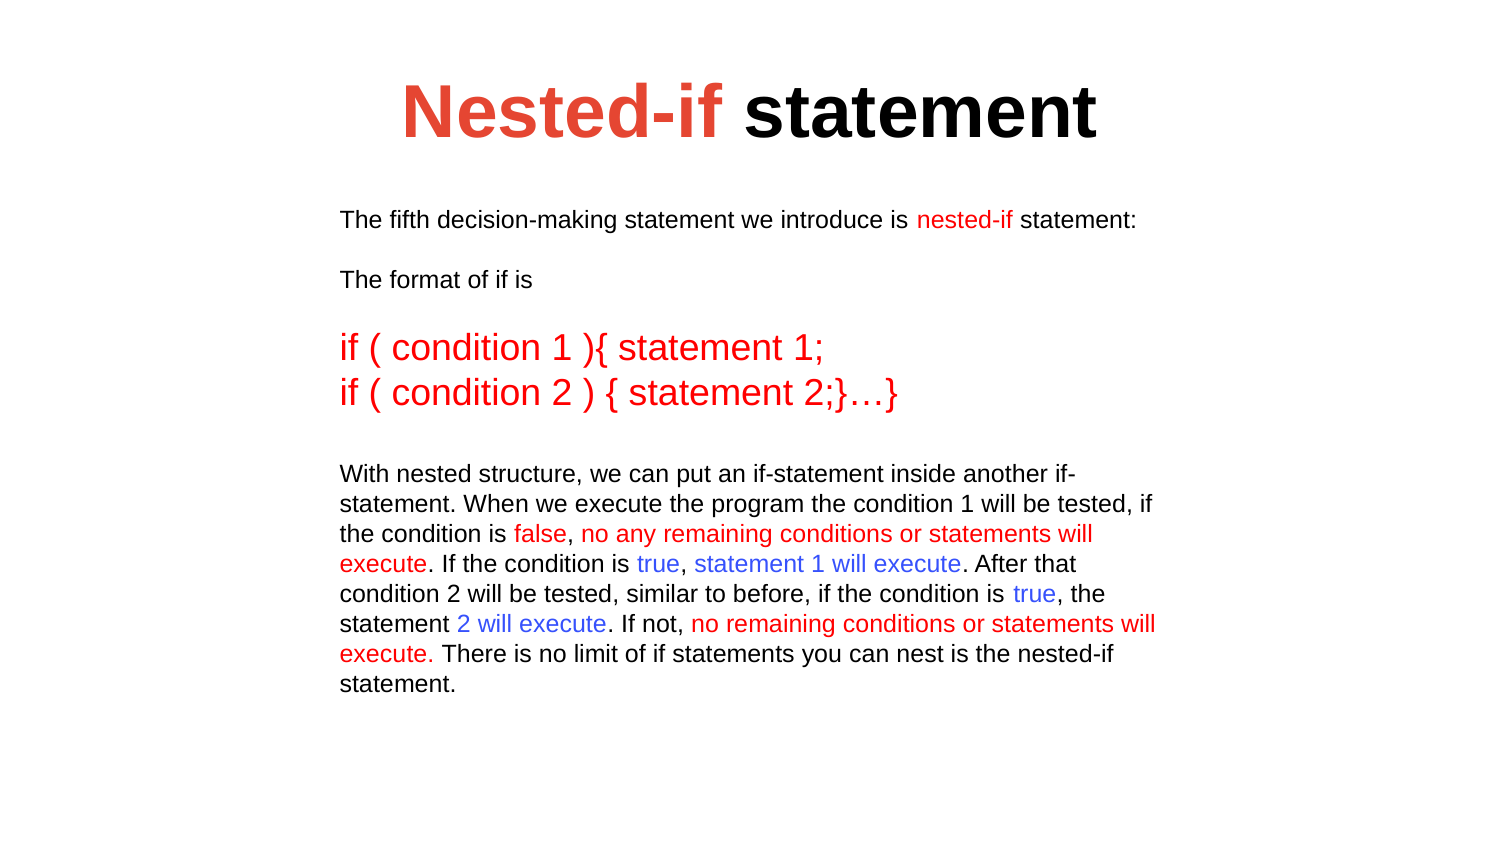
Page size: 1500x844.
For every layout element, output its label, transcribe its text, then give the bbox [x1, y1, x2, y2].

title Nested-if statement [0, 34, 1500, 180]
text_box The fifth decision-making statement we introduce is nested-if statement: The format of if is if ( condition 1 ){ statement 1; if ( condition 2 ) { statement 2;}…} With nested structure, we can put an if-statement inside another if-statement. When we execute the program the condition 1 will be tested, if the condition is false, no any remaining conditions or statements will execute. If the condition is true, statement 1 will execute. After that condition 2 will be tested, similar to before, if the condition is true, the statement 2 will execute. If not, no remaining conditions or statements will execute. There is no limit of if statements you can nest is the nested-if statement. [324, 195, 1176, 735]
